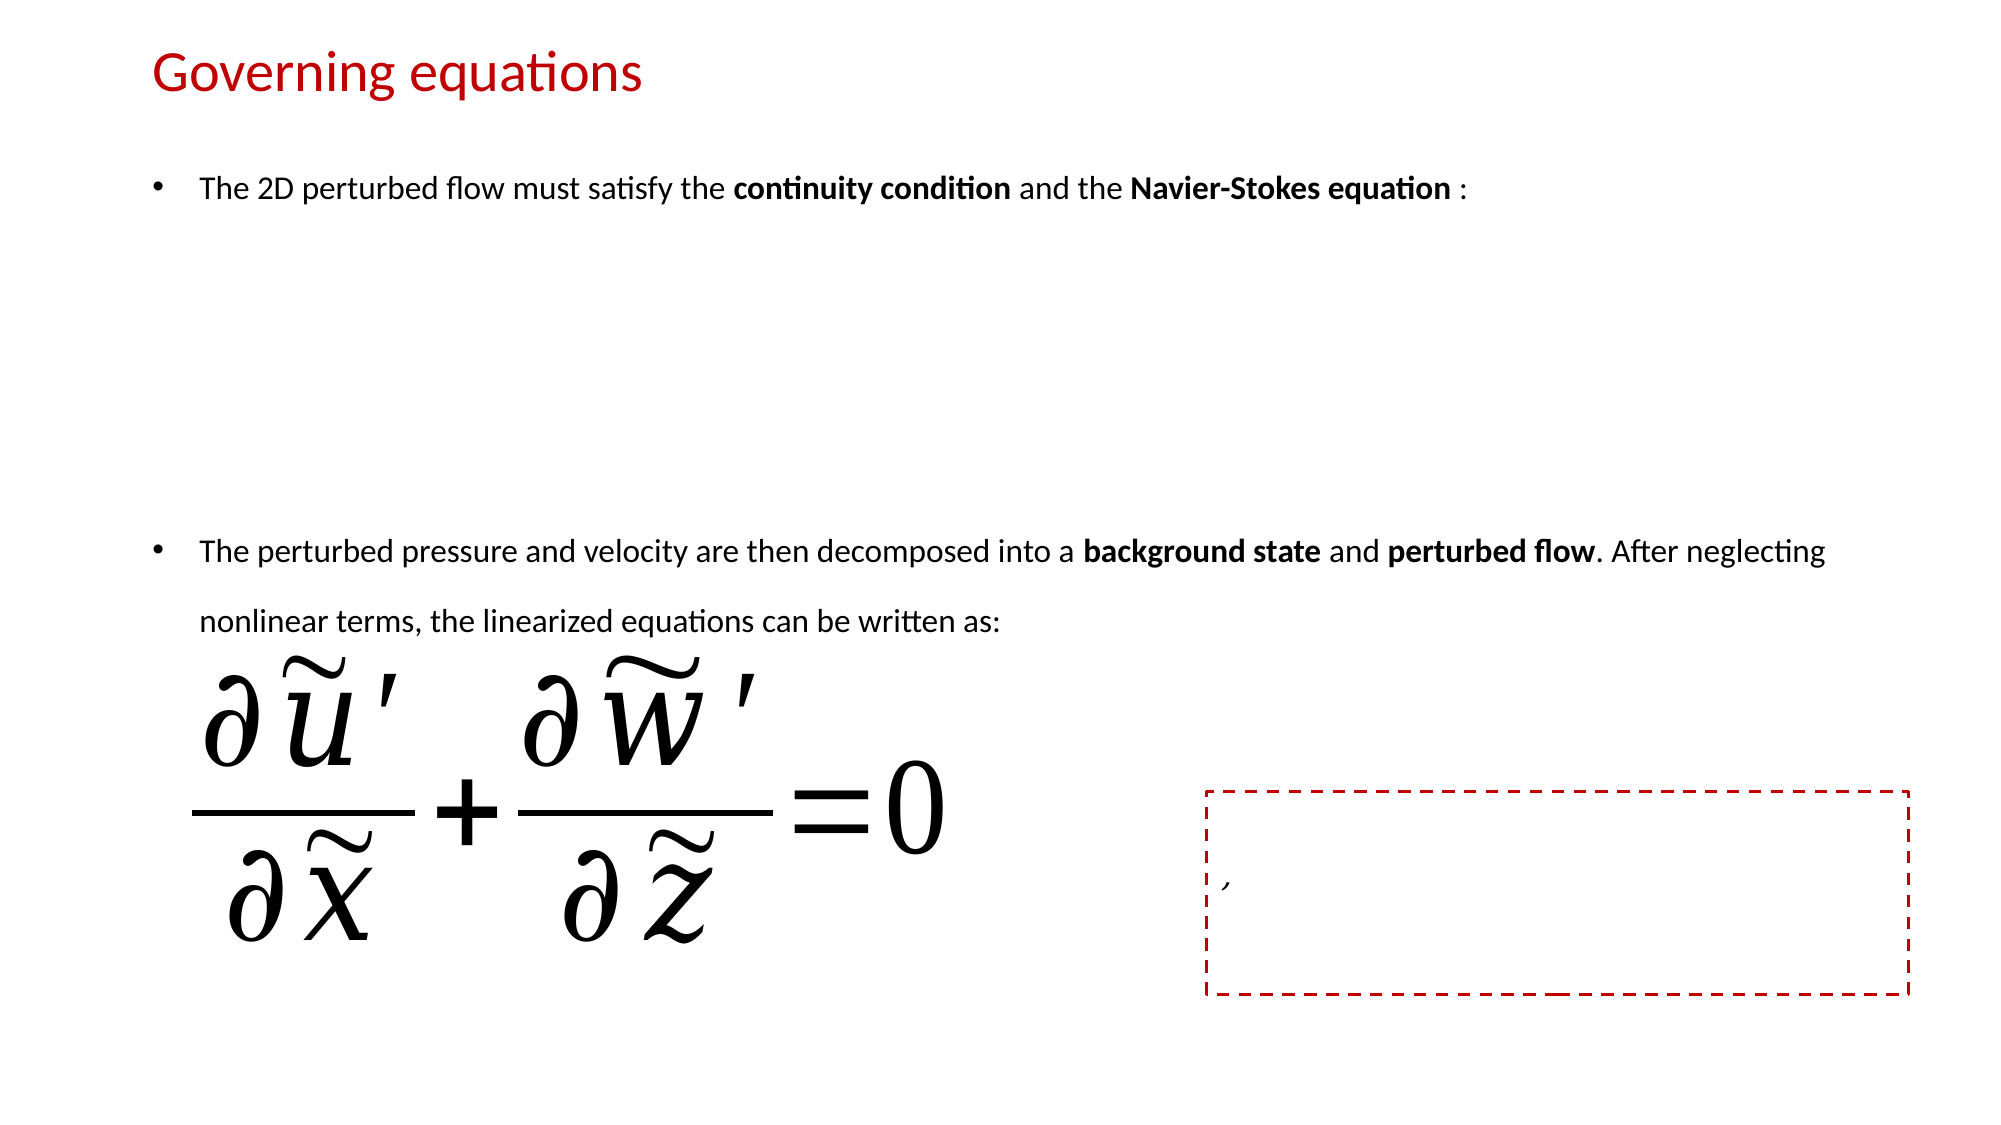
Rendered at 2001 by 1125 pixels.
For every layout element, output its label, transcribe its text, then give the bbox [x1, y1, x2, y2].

title Governing equations [137, 21, 1863, 123]
list The 2D perturbed flow must satisfy the continuity condition and the Navier-Stokes equation : The perturbed pressure and velocity are then decomposed into a background state and perturbed flow. After neglecting nonlinear terms, the linearized equations can be written as: [137, 128, 1863, 997]
